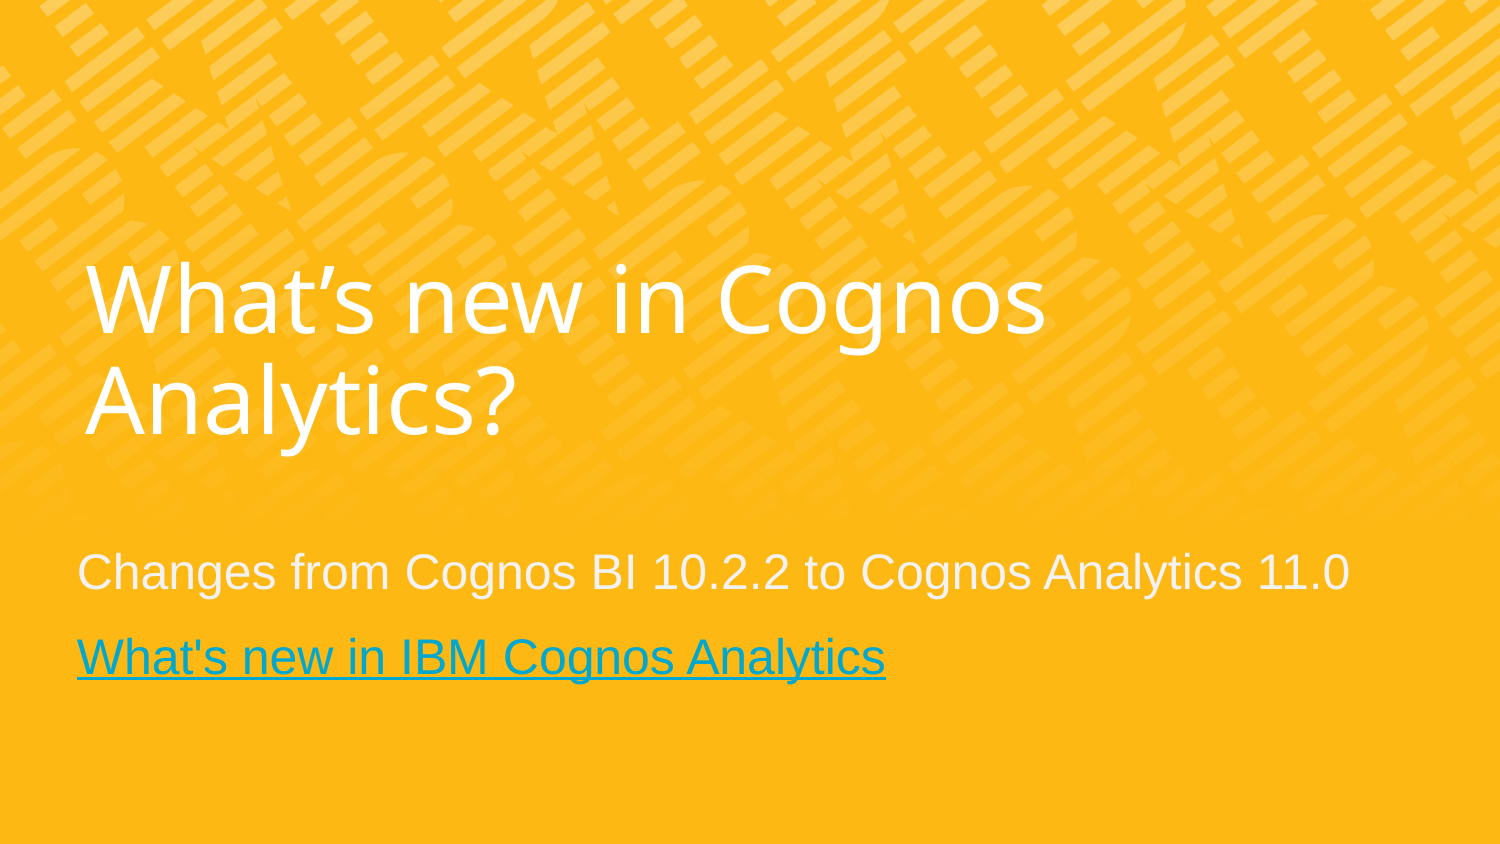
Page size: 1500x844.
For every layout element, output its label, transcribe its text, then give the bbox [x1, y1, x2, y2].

picture [0, 0, 1500, 692]
title What’s new in Cognos Analytics? [70, 244, 1430, 526]
list Changes from Cognos BI 10.2.2 to Cognos Analytics 11.0 What's new in IBM Cognos Analytics [70, 526, 1430, 691]
